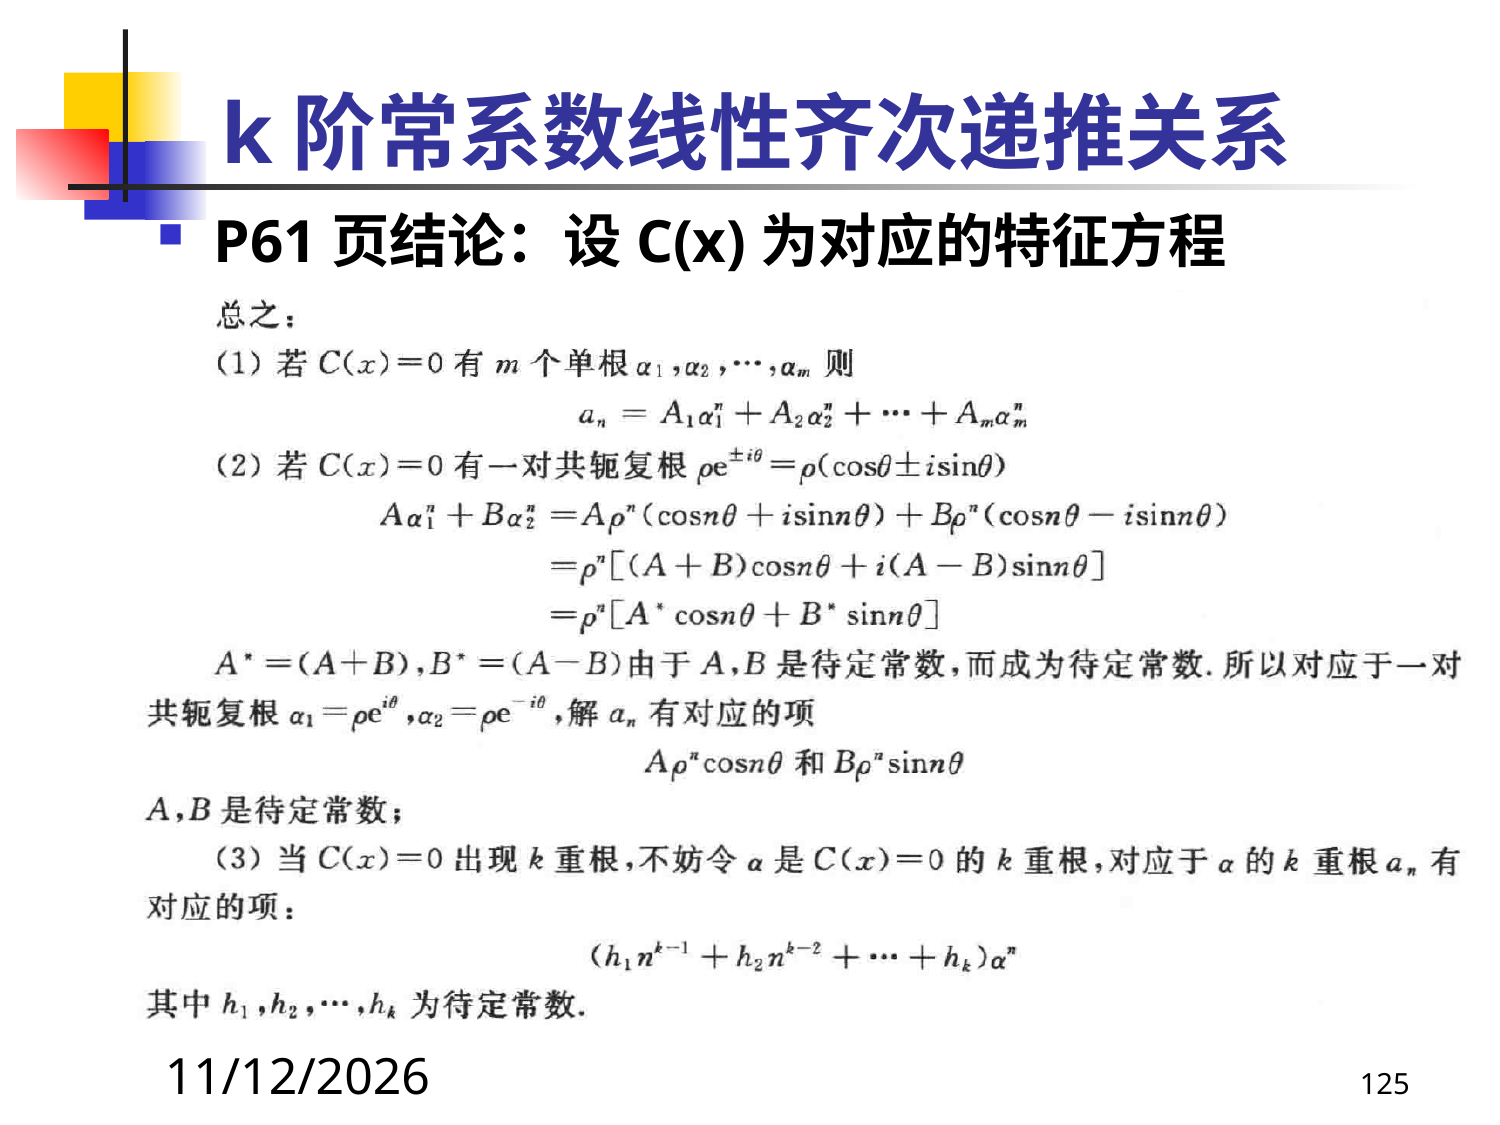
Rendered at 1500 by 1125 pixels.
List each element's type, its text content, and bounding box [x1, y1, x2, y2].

picture [76, 290, 1479, 1038]
list P61页结论：设C(x)为对应的特征方程 [142, 196, 1418, 290]
slide_number 125 [1112, 1038, 1425, 1113]
title k阶常系数线性齐次递推关系 [206, 0, 1400, 188]
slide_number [150, 1038, 463, 1113]
